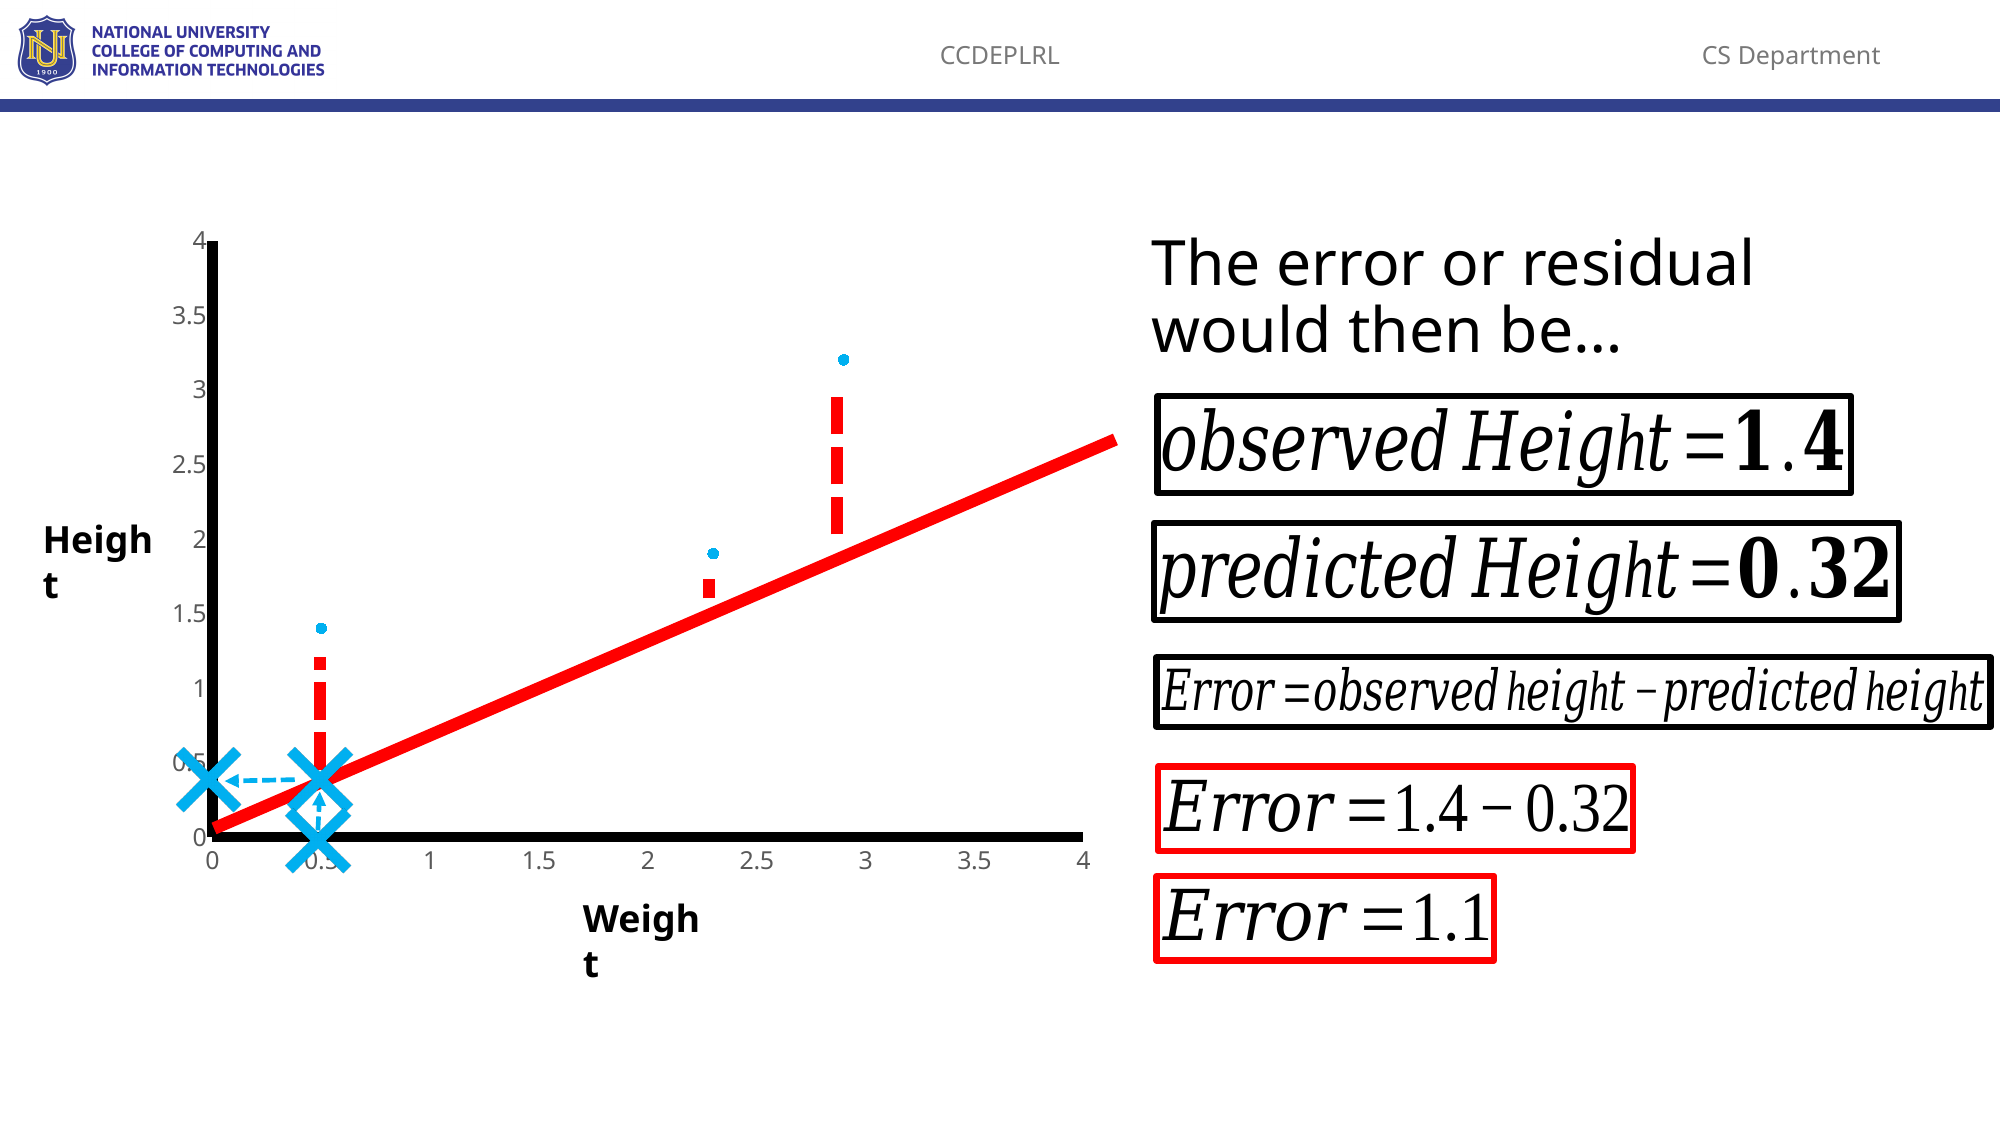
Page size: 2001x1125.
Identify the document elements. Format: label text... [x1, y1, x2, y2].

chart [171, 222, 314, 734]
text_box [317, 791, 321, 831]
chart [171, 825, 1096, 889]
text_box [213, 438, 1116, 829]
text_box Weight [568, 889, 721, 993]
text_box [314, 193, 1118, 588]
text_box Height [27, 509, 171, 614]
picture [163, 734, 254, 825]
picture [273, 734, 365, 886]
list The error or residual would then be… [1136, 223, 1882, 379]
picture [0, 0, 337, 99]
